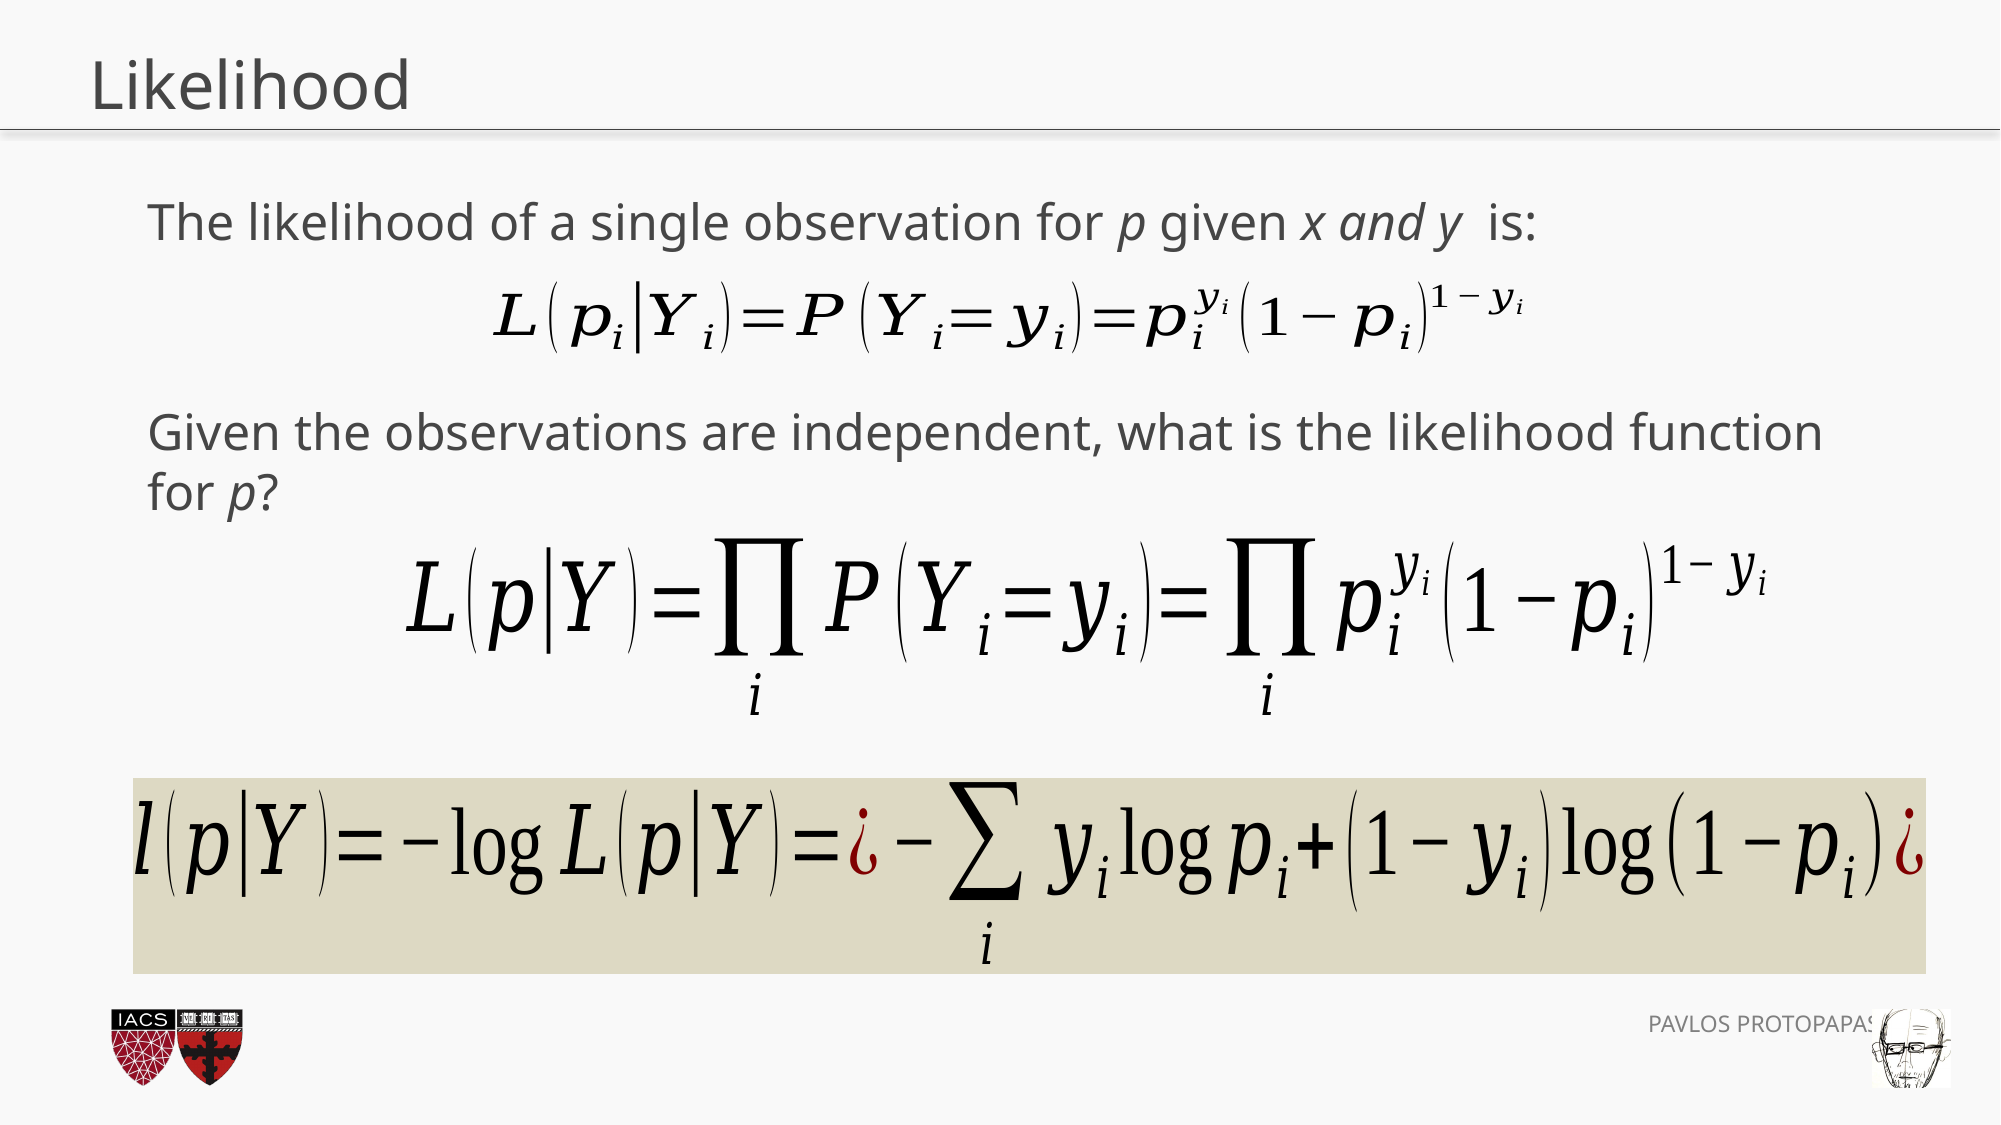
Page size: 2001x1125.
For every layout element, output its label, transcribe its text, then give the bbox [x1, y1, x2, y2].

title Likelihood [57, 35, 1943, 162]
picture [109, 1009, 243, 1086]
picture [1872, 1009, 1951, 1088]
list The likelihood of a single observation for p given x and y is: Given the observations are independent, what is the likelihood function for p? [132, 183, 1868, 530]
